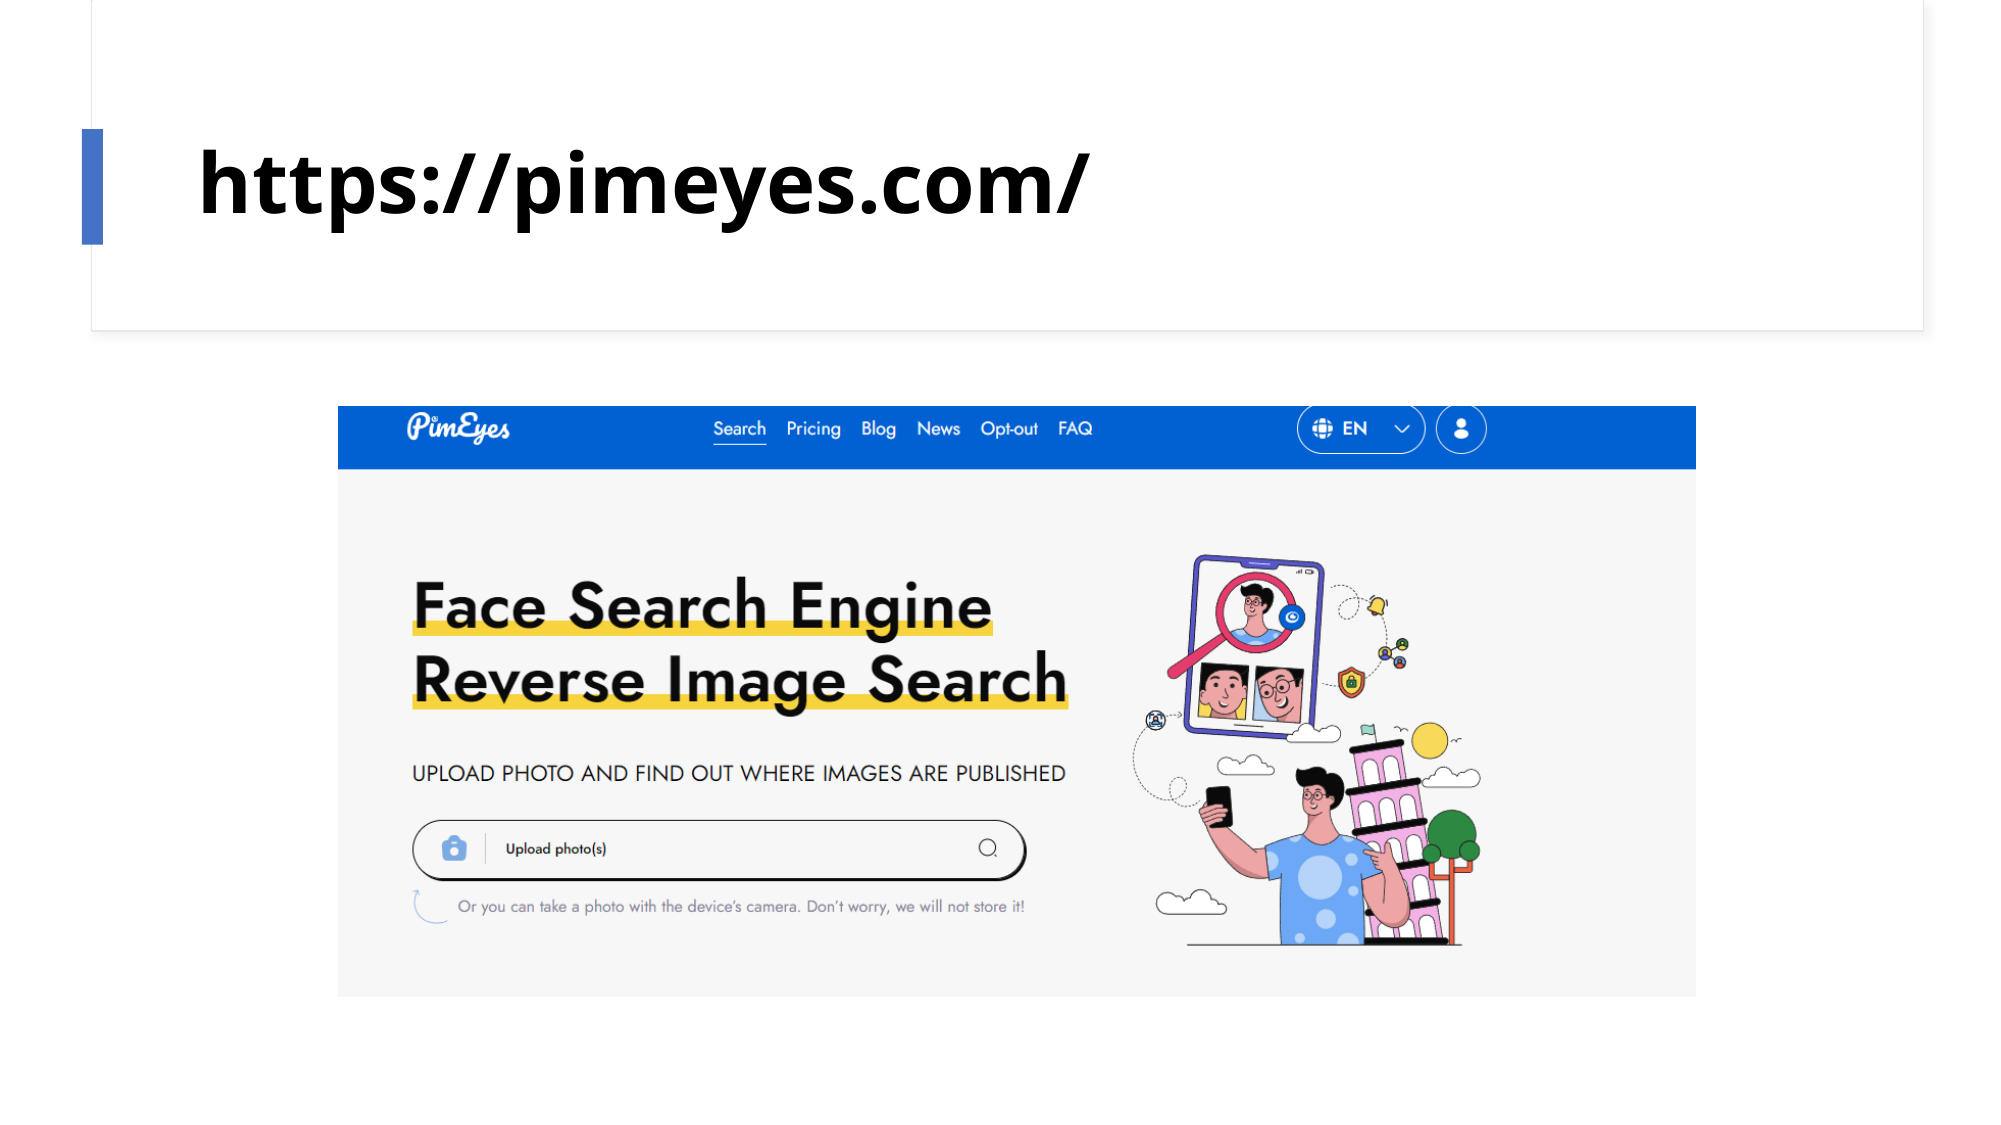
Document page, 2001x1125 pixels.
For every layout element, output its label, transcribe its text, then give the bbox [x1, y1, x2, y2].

title https://pimeyes.com/ [183, 90, 1851, 284]
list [338, 406, 1696, 1013]
